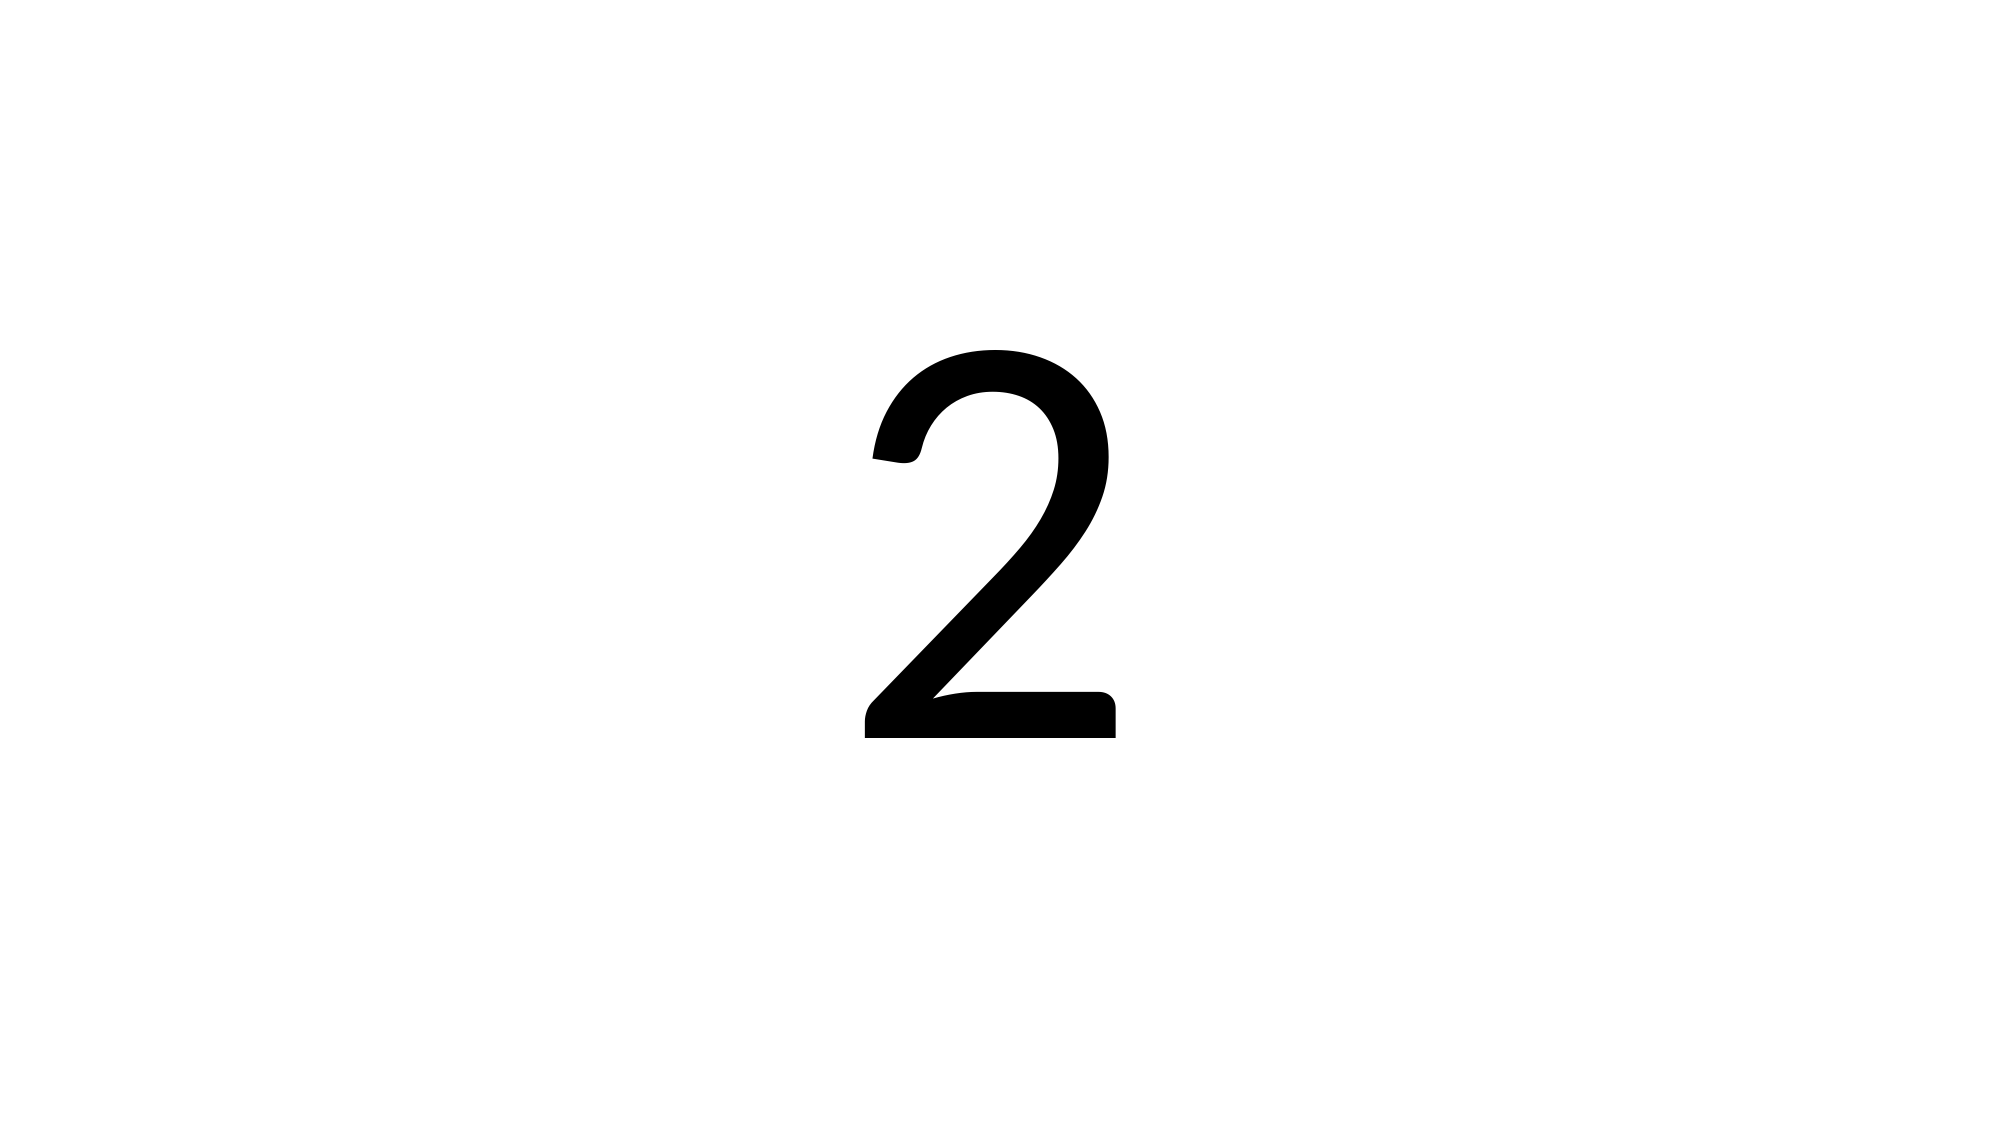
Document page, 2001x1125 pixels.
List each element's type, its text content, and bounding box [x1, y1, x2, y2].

text_box 2 [823, 133, 1172, 866]
